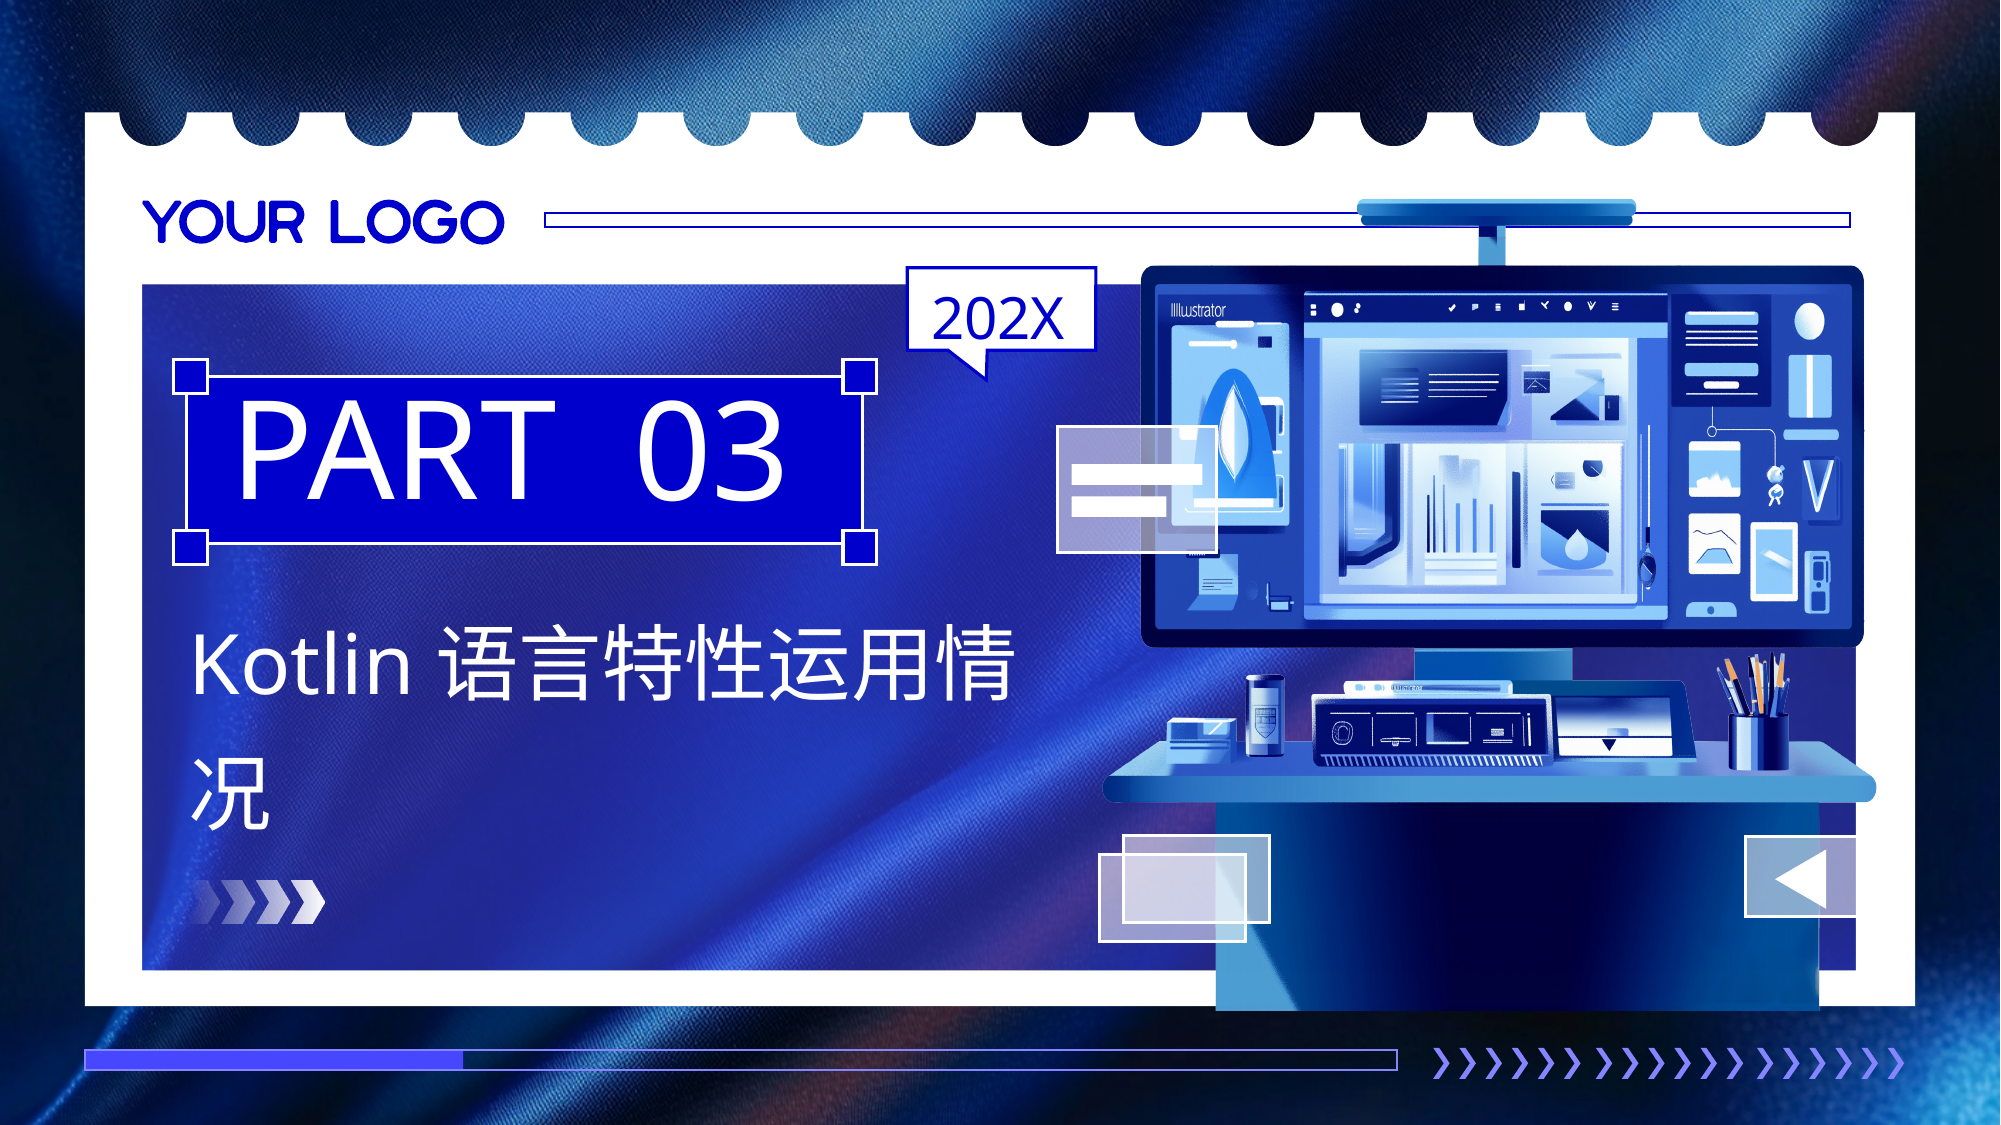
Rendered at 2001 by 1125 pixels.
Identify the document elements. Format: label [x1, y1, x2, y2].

picture [0, 0, 2000, 1125]
text_box [1089, 108, 1904, 1011]
